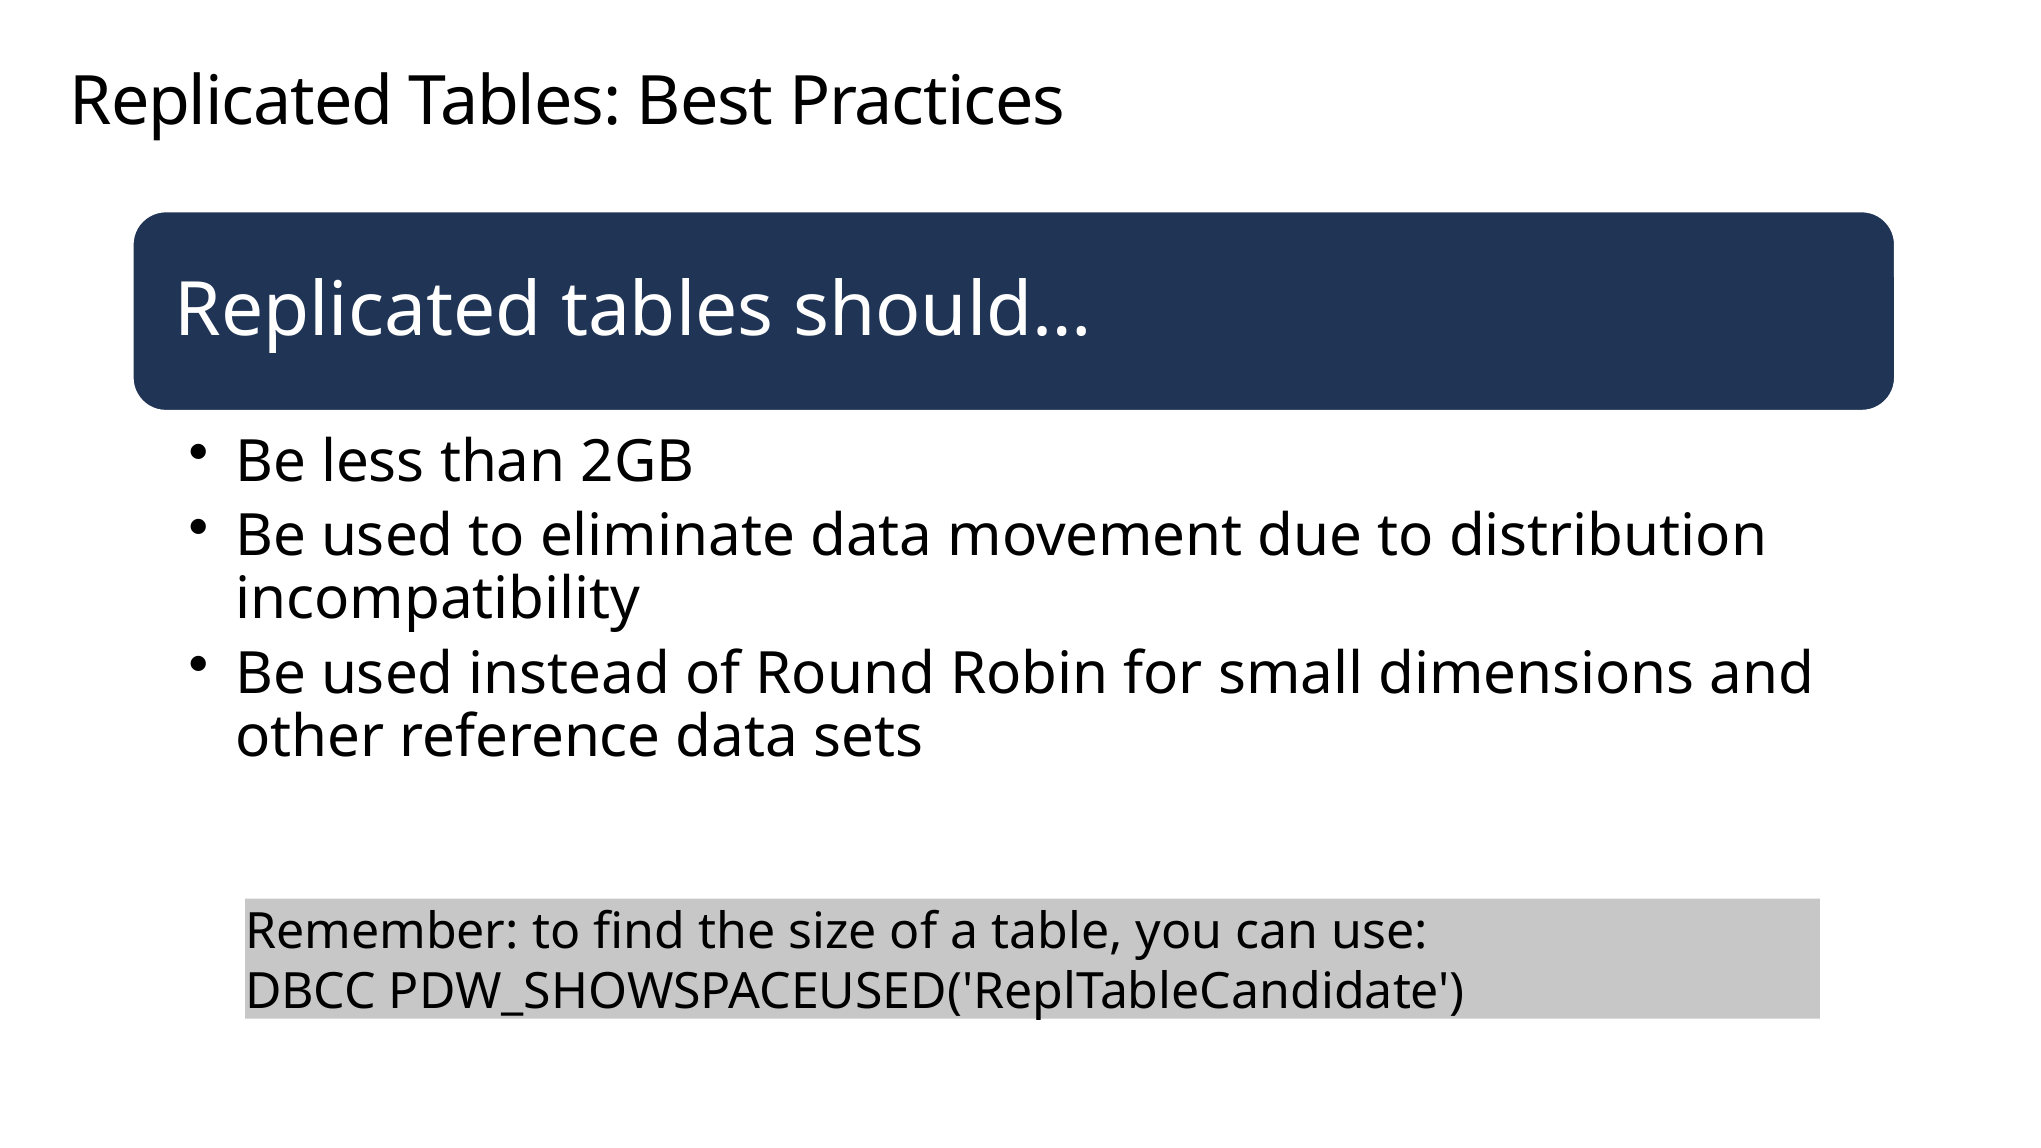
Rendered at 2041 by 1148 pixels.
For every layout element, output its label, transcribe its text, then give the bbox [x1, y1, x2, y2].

text_box Replicated Tables: Best Practices [69, 61, 1931, 139]
text_box Remember: to find the size of a table, you can use: DBCC PDW_SHOWSPACEUSED('ReplTableCandidate') [245, 898, 1820, 1019]
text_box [132, 211, 1896, 837]
